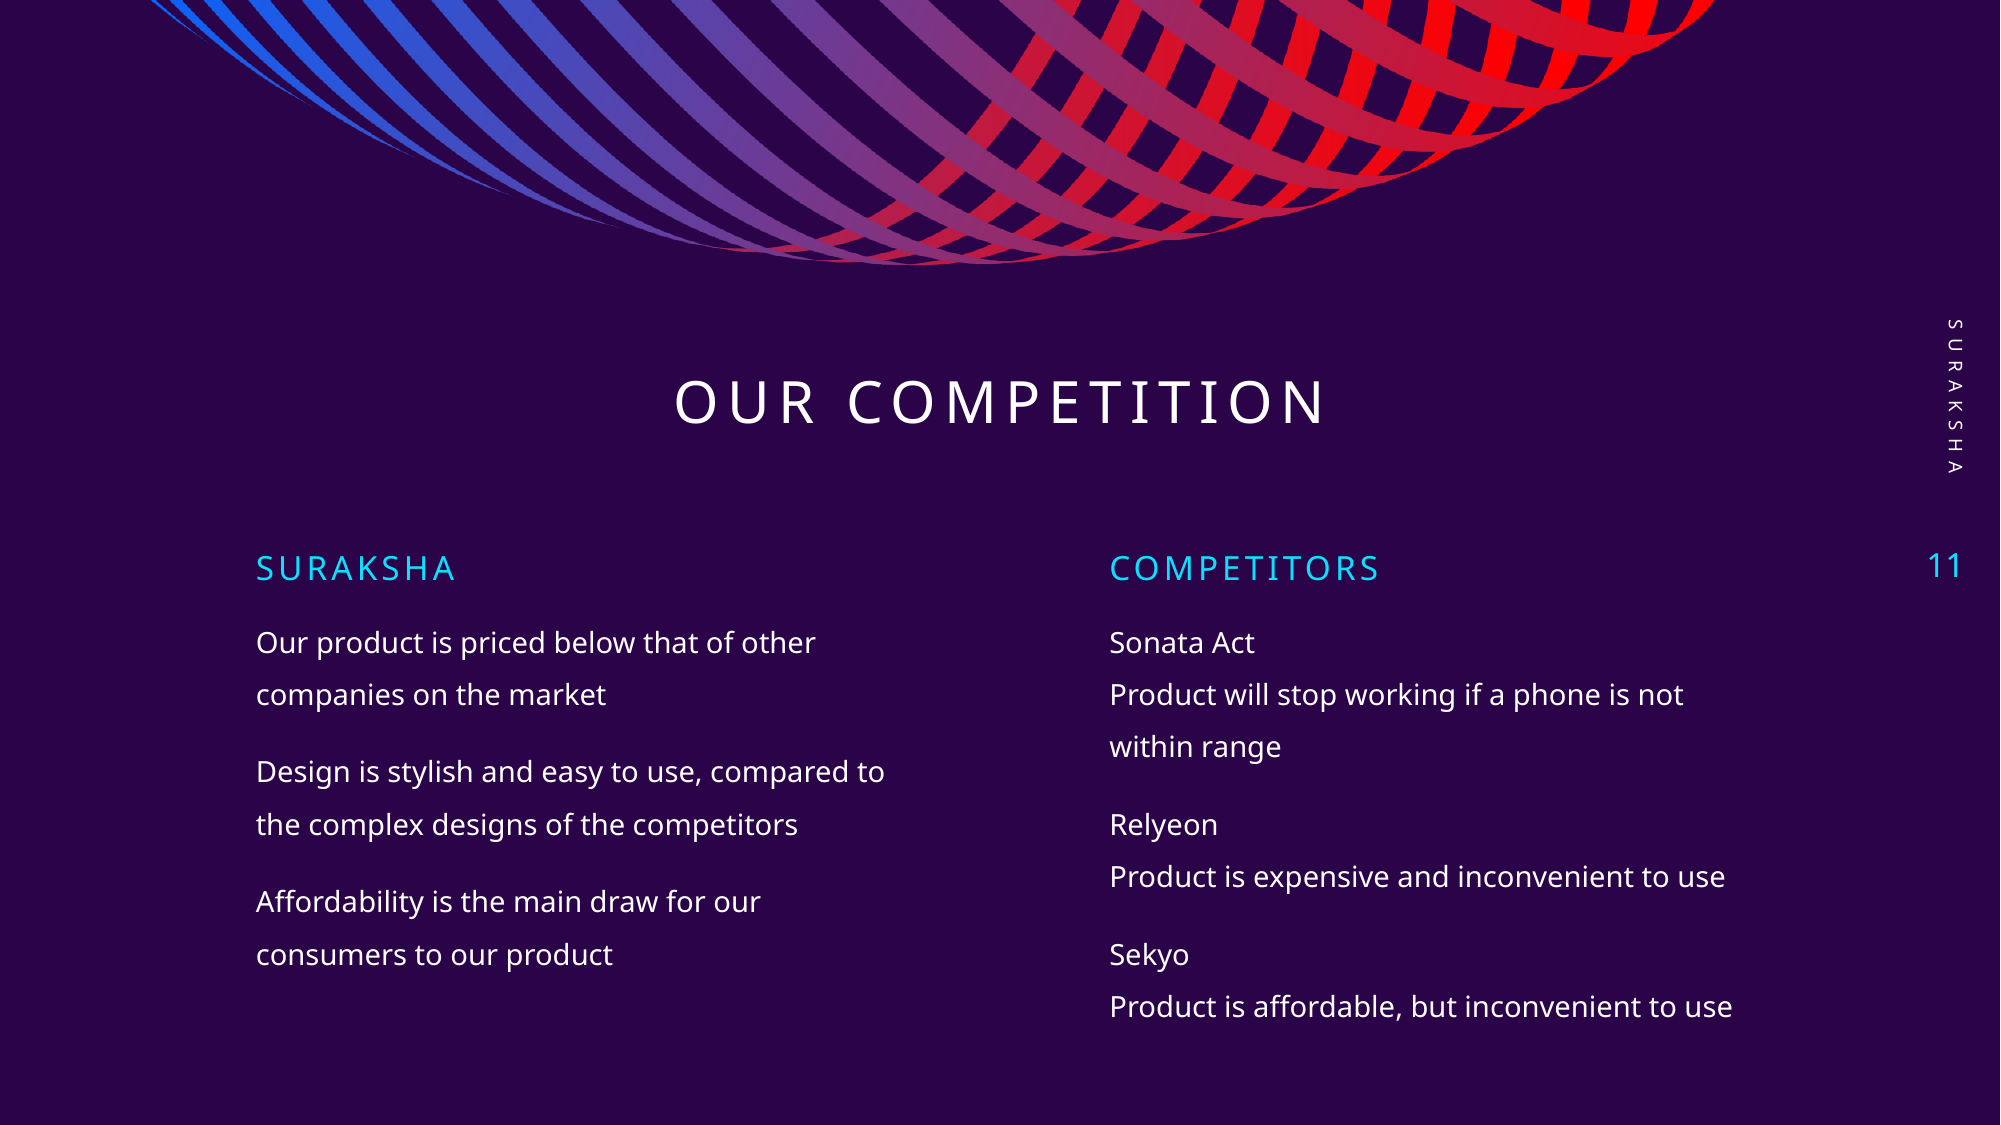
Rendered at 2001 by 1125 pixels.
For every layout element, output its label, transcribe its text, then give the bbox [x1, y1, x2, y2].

slide_number 11 [1889, 519, 1980, 615]
picture [0, 0, 2000, 1125]
list Suraksha [241, 544, 926, 590]
list Our product is priced below that of other companies on the market​ Design is stylish and easy to use, compared to the complex designs of the competitors​ Affordability is the main draw for our consumers to our product​ [241, 598, 926, 982]
list competitors [1094, 544, 1779, 590]
list Sonata Act Product will stop working if a phone is not within range​ Relyeon Product is expensive and inconvenient to use​ Sekyo ​ Product is affordable, but inconvenient to use [1094, 598, 1779, 982]
footer Suraksha [1926, 33, 1987, 489]
title Our competition [399, 366, 1601, 489]
